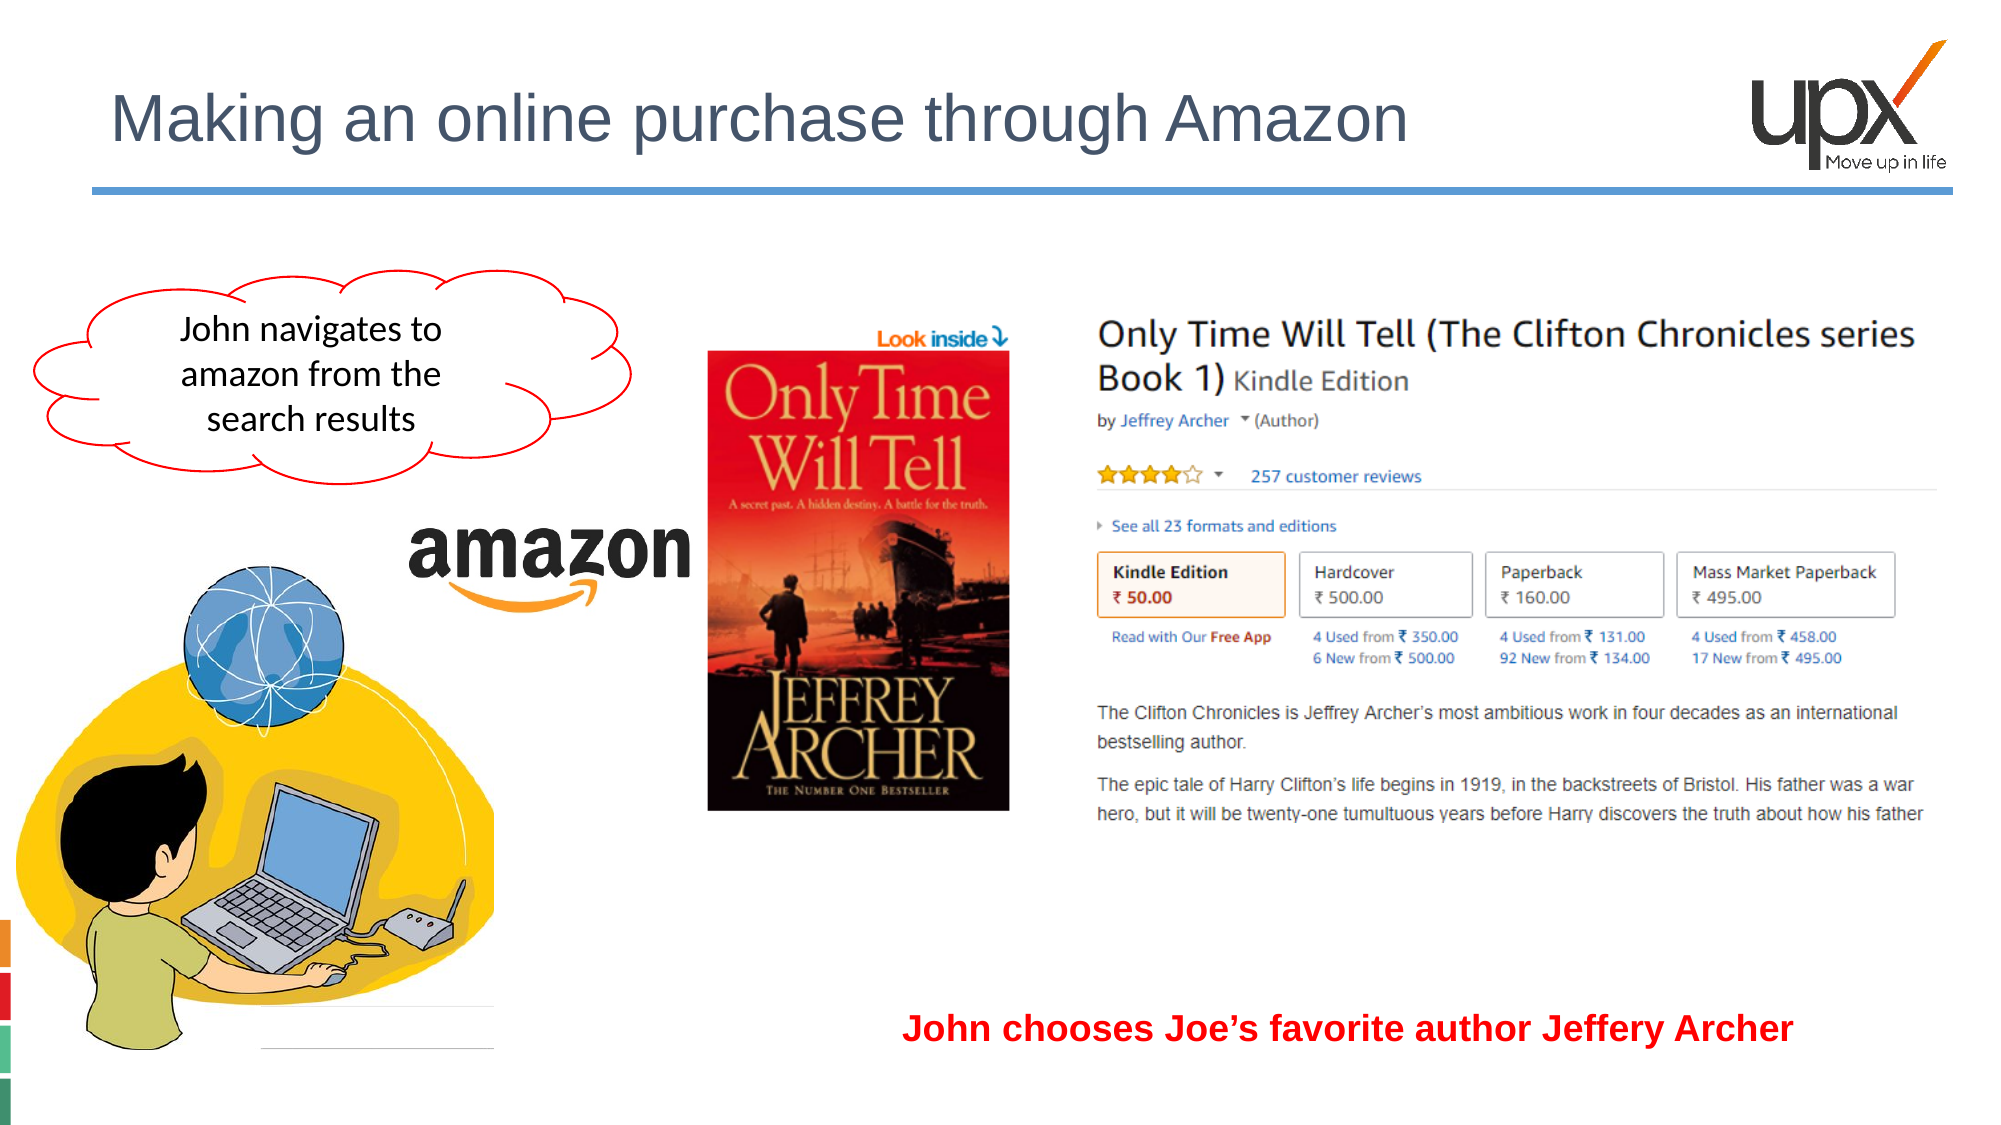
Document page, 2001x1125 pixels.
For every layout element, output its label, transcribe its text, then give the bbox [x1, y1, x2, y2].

text_box John chooses Joe’s favorite author Jeffery Archer [759, 996, 1937, 1058]
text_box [0, 919, 11, 1125]
picture [16, 290, 1937, 1050]
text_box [91, 0, 2000, 213]
text_box John navigates to amazon from the search results [34, 270, 631, 485]
